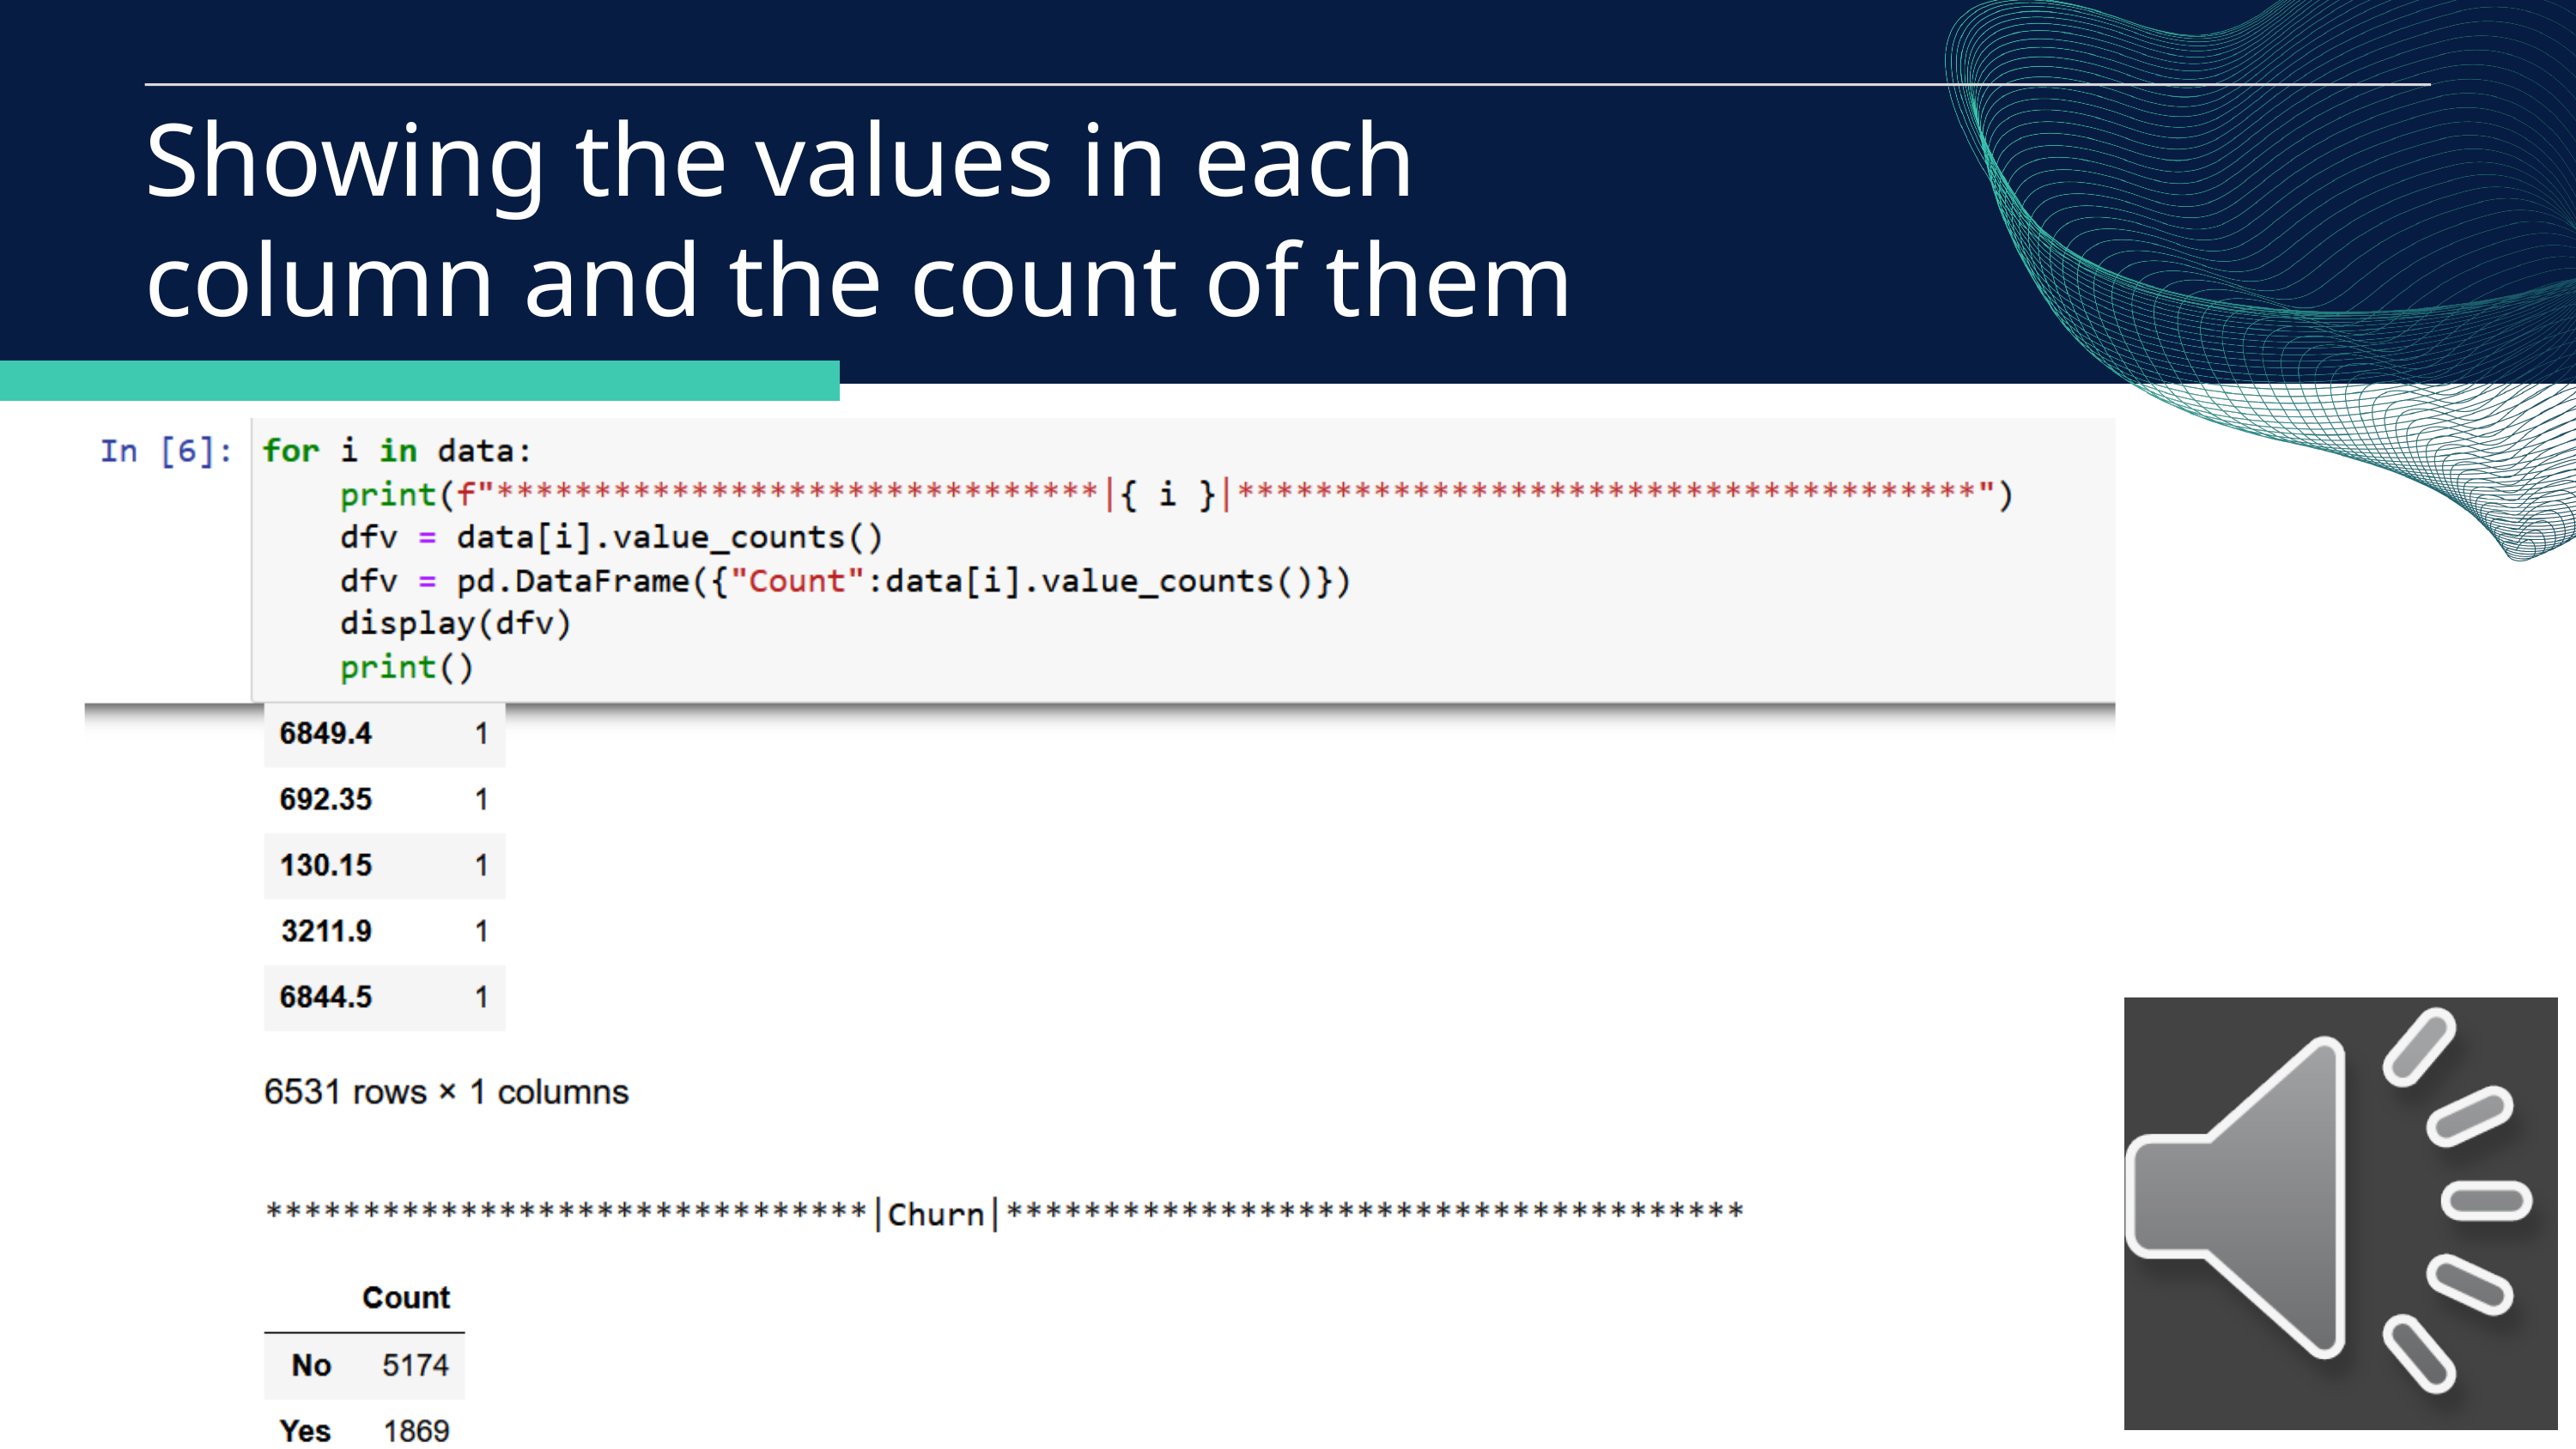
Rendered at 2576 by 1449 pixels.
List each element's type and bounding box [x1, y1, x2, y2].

picture [2123, 996, 2560, 1432]
text_box [0, 360, 841, 402]
text_box [1940, 394, 2576, 561]
text_box [0, 0, 2576, 385]
text_box [84, 418, 2116, 1449]
